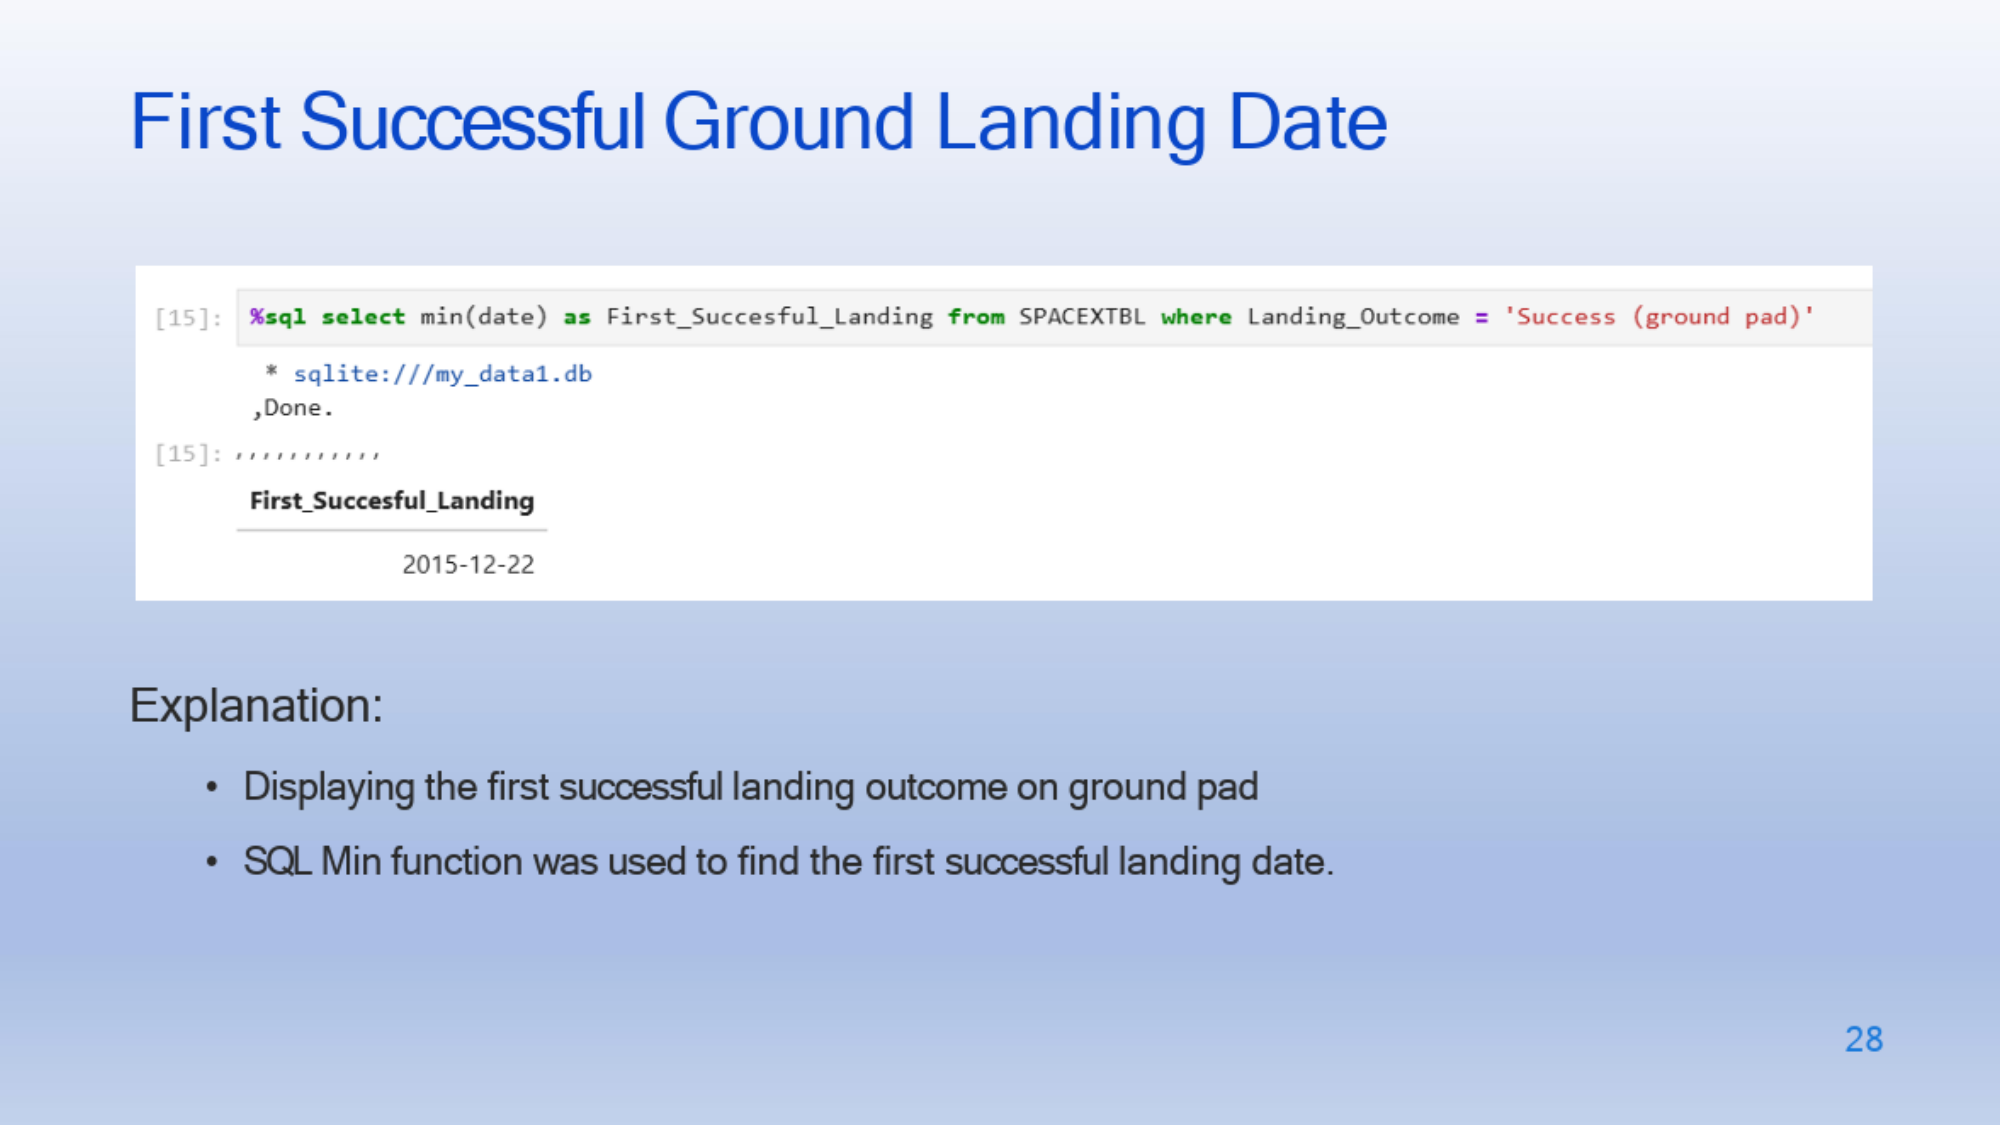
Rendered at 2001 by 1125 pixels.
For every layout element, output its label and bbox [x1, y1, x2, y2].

list [0, 0, 2000, 1125]
